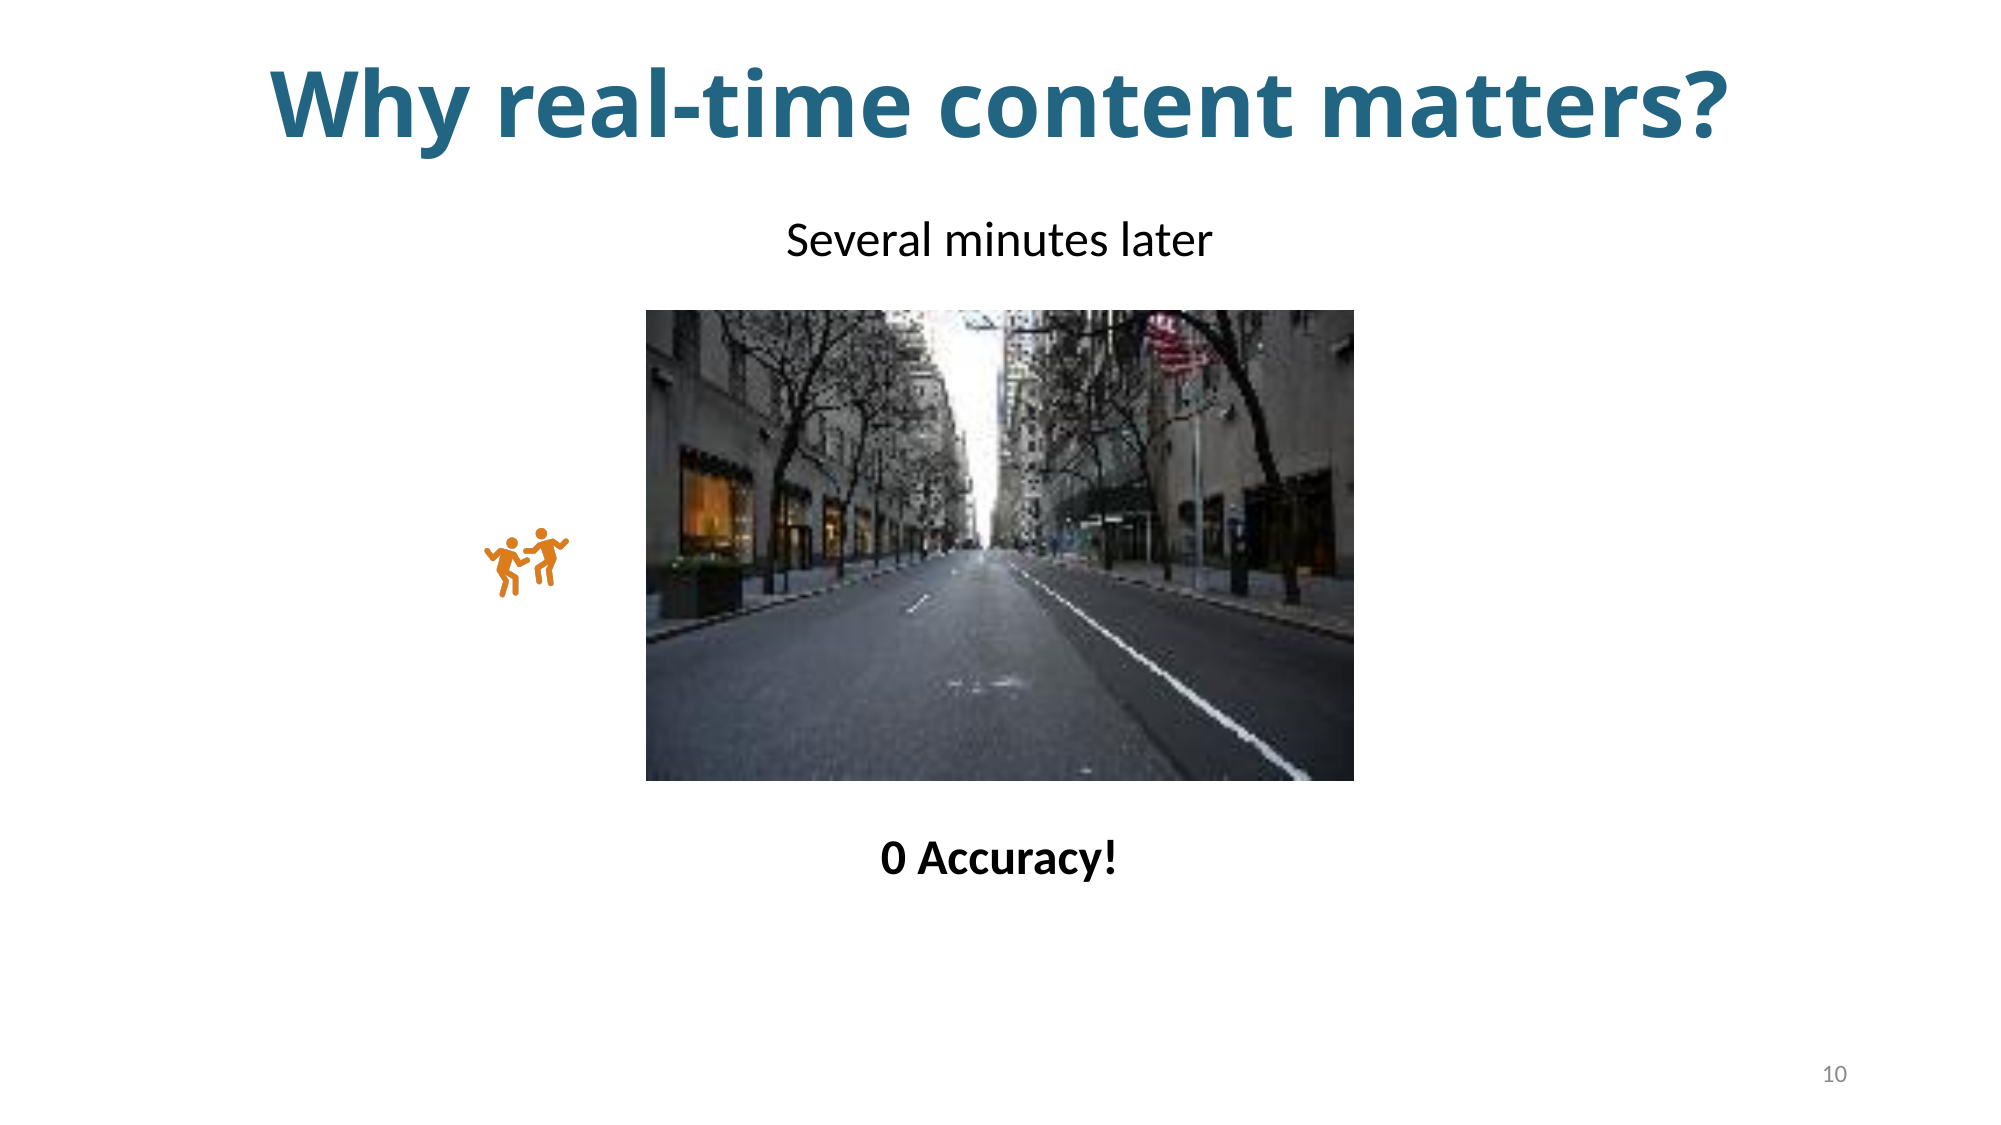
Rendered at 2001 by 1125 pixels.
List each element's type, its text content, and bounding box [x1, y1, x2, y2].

slide_number 10 [1412, 1042, 1863, 1103]
title Why real-time content matters? [137, 0, 1863, 217]
picture [480, 516, 572, 608]
text_box 0 Accuracy! [866, 817, 1134, 892]
picture [646, 310, 1354, 781]
text_box Several minutes later [771, 199, 1229, 274]
